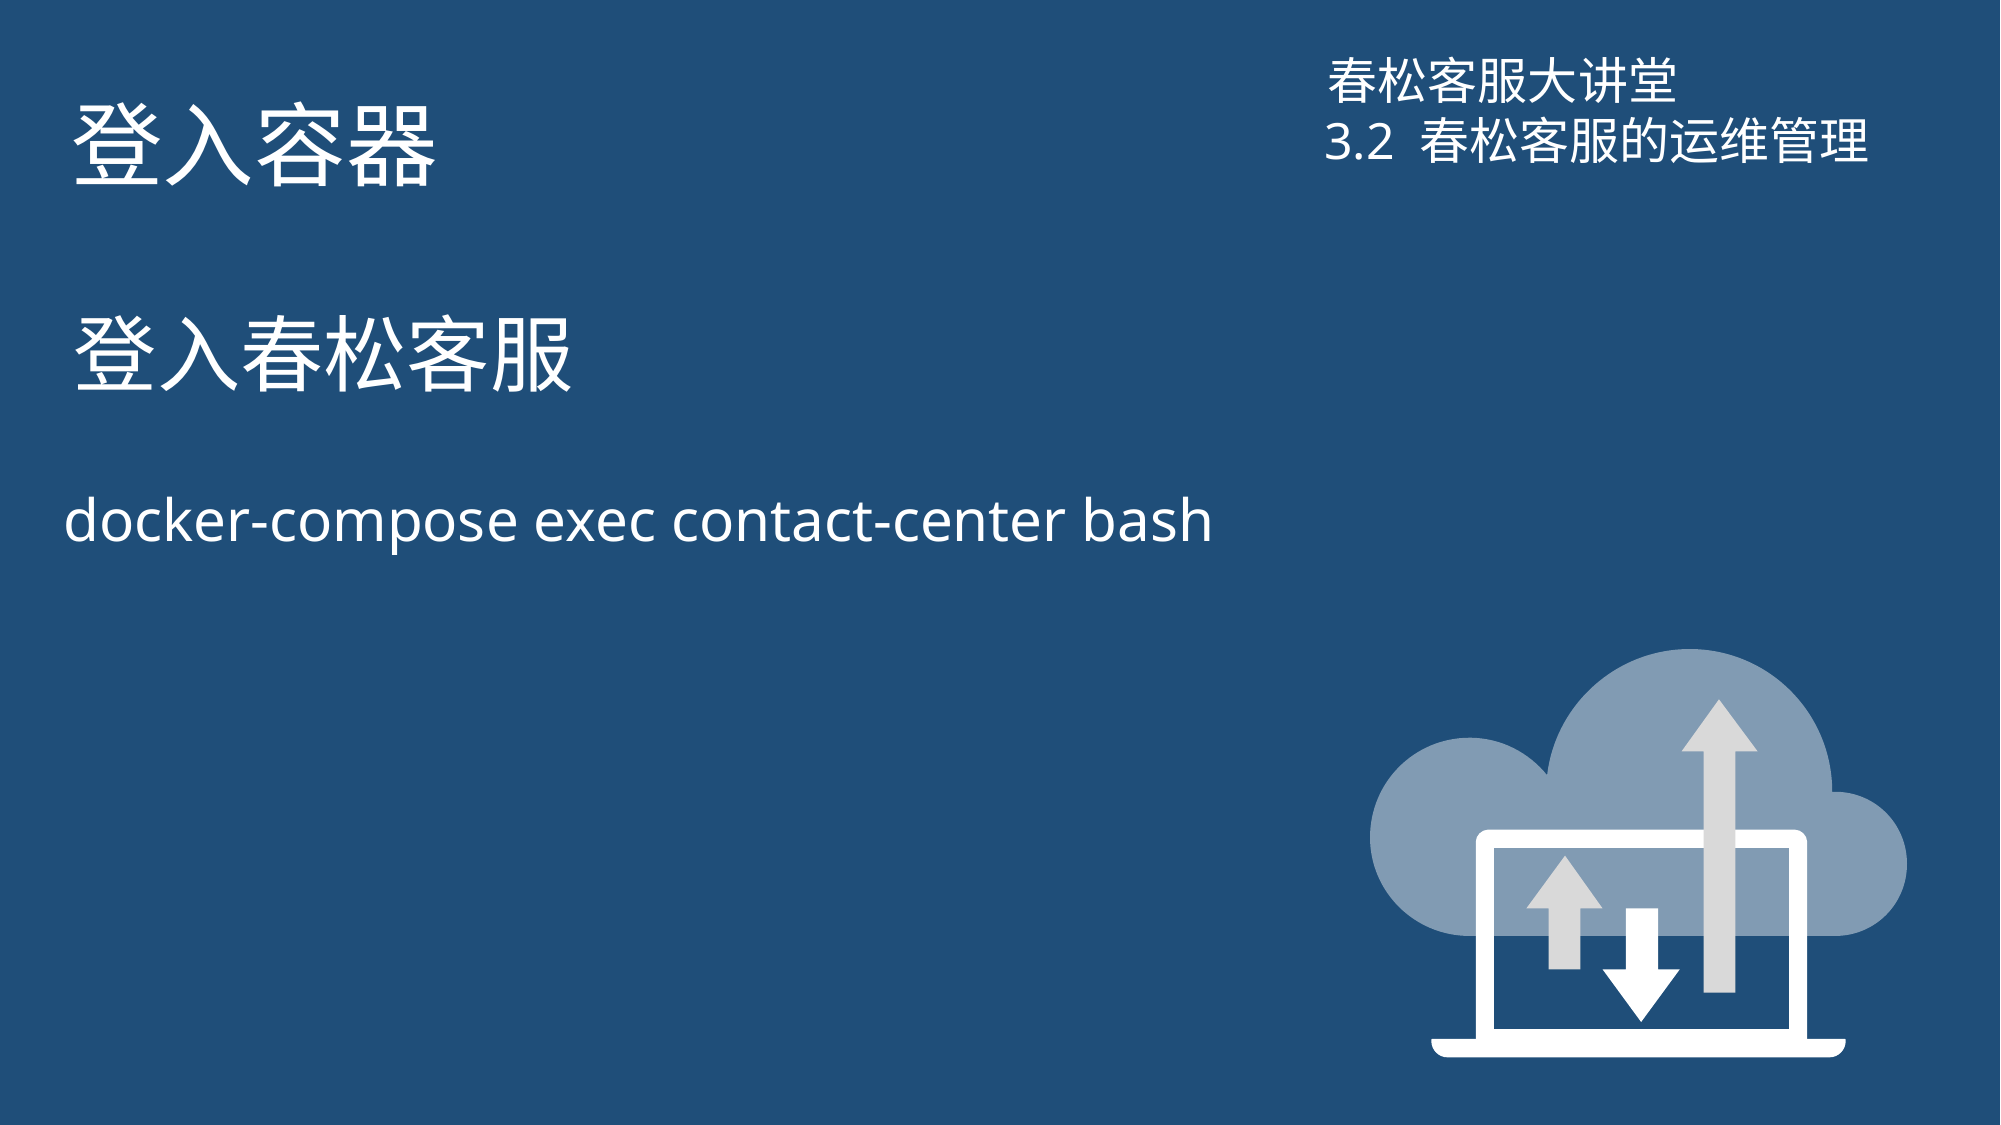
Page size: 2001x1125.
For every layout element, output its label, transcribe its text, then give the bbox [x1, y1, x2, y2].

text_box 登入春松客服 [59, 294, 589, 410]
text_box 春松客服大讲堂 [1313, 41, 1693, 117]
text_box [1369, 648, 1907, 1057]
text_box docker-compose exec contact-center bash [56, 440, 2000, 561]
title 登入容器 [56, 41, 1136, 259]
text_box 3.2 春松客服的运维管理 [1309, 102, 1885, 178]
